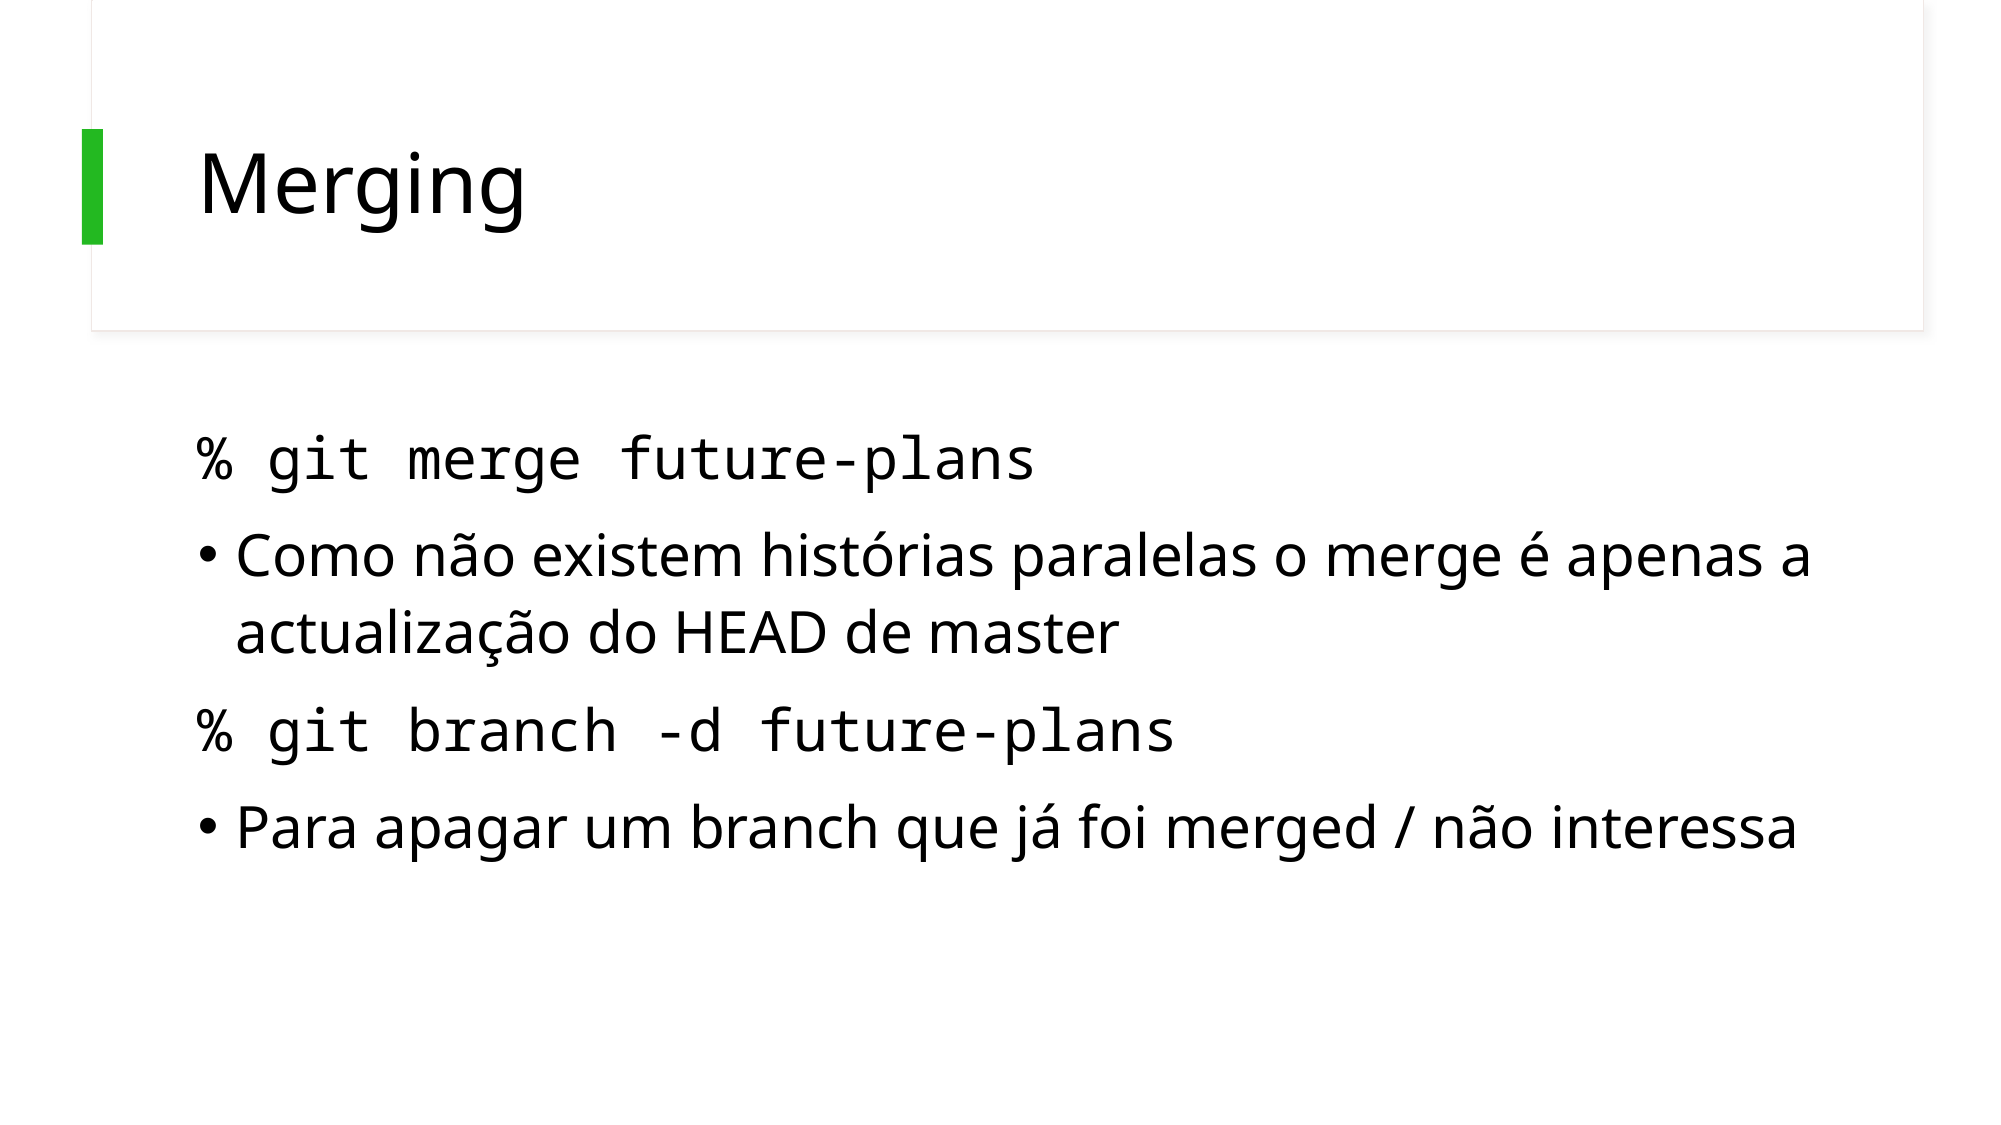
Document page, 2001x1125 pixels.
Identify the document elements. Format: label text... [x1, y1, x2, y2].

list % git merge future-plans Como não existem histórias paralelas o merge é apenas a actualização do HEAD de master % git branch -d future-plans Para apagar um branch que já foi merged / não interessa [183, 406, 1851, 1013]
title Merging [183, 90, 1851, 284]
